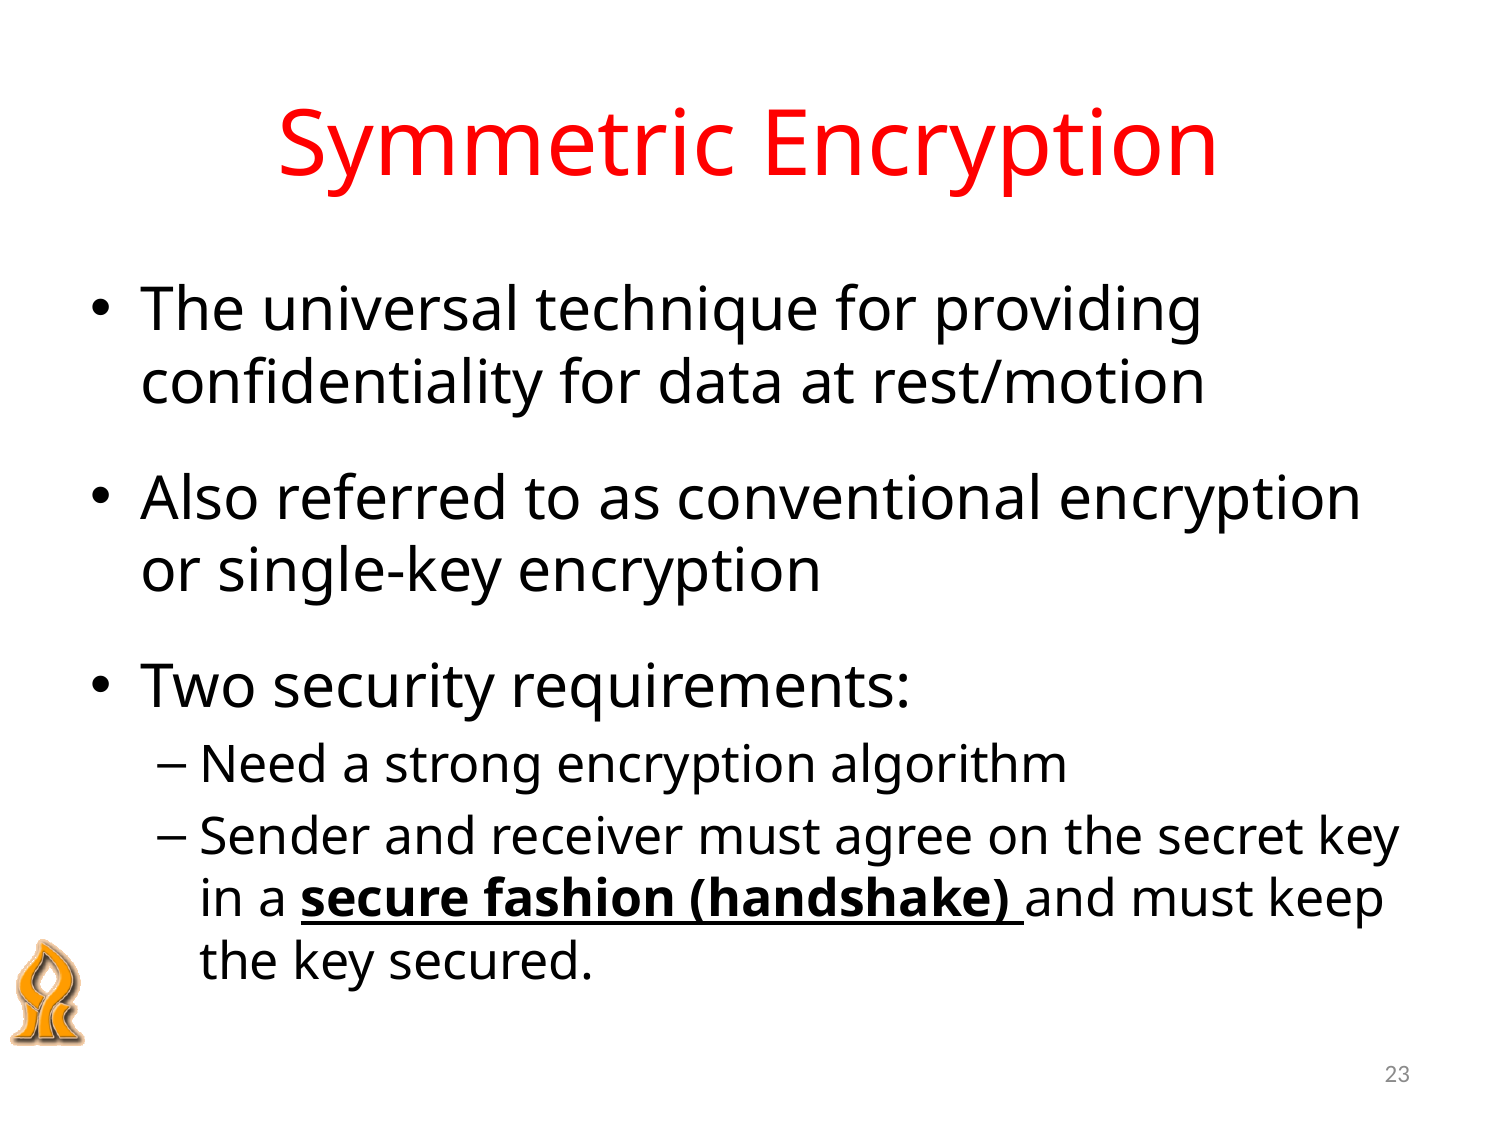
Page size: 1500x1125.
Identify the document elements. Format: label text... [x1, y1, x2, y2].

list The universal technique for providing confidentiality for data at rest/motion Also referred to as conventional encryption or single-key encryption Two security requirements: Need a strong encryption algorithm Sender and receiver must agree on the secret key in a secure fashion (handshake) and must keep the key secured. [75, 262, 1425, 1005]
title Symmetric Encryption [75, 45, 1425, 233]
picture [10, 939, 85, 1046]
slide_number 23 [1074, 1042, 1425, 1103]
